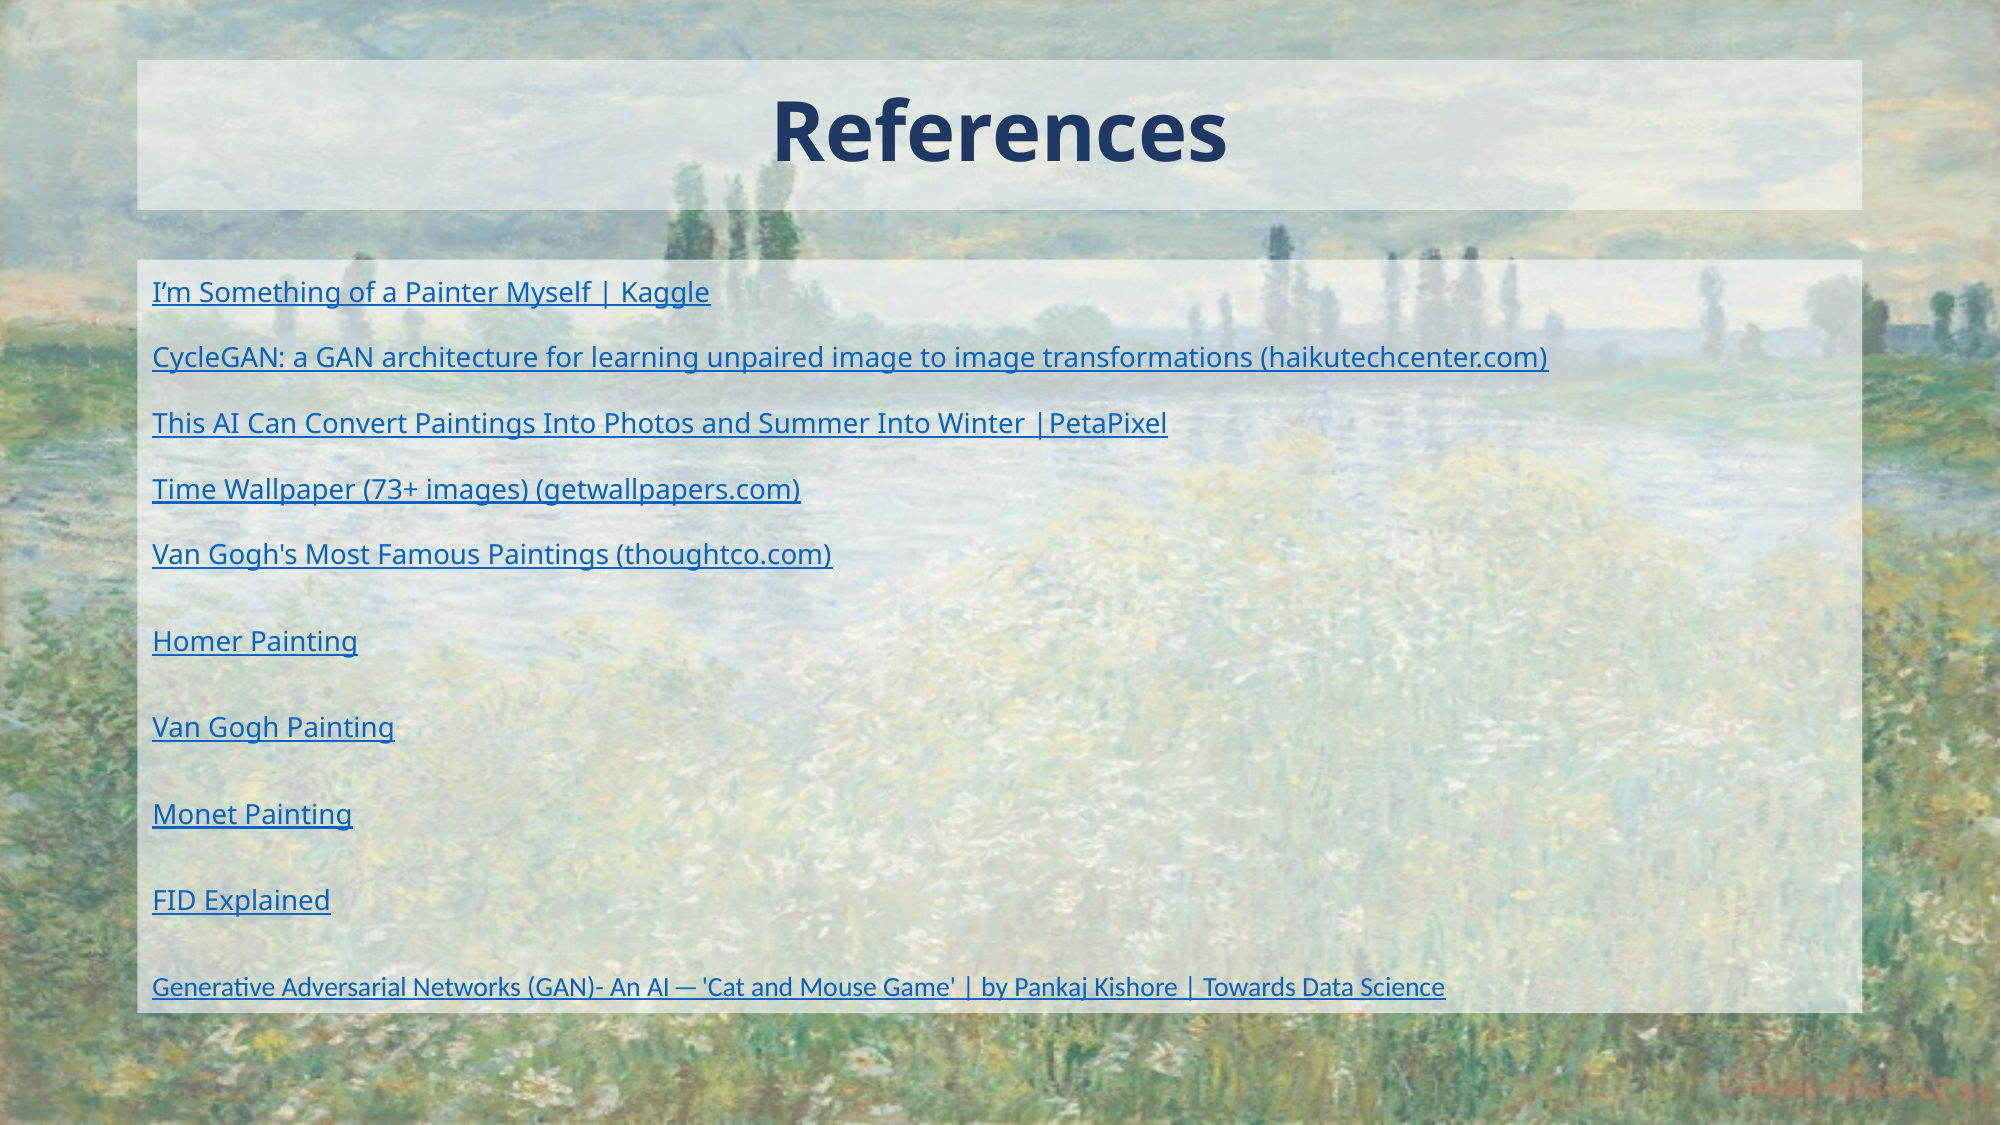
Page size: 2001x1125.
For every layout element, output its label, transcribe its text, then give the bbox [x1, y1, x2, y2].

title References [137, 59, 1863, 210]
list I’m Something of a Painter Myself | Kaggle CycleGAN: a GAN architecture for learning unpaired image to image transformations (haikutechcenter.com) This AI Can Convert Paintings Into Photos and Summer Into Winter | PetaPixel Time Wallpaper (73+ images) (getwallpapers.com) Van Gogh's Most Famous Paintings (thoughtco.com) Homer Painting Van Gogh Painting Monet Painting FID Explained Generative Adversarial Networks (GAN)- An AI — 'Cat and Mouse Game' | by Pankaj Kishore | Towards Data Science [137, 259, 1863, 1014]
